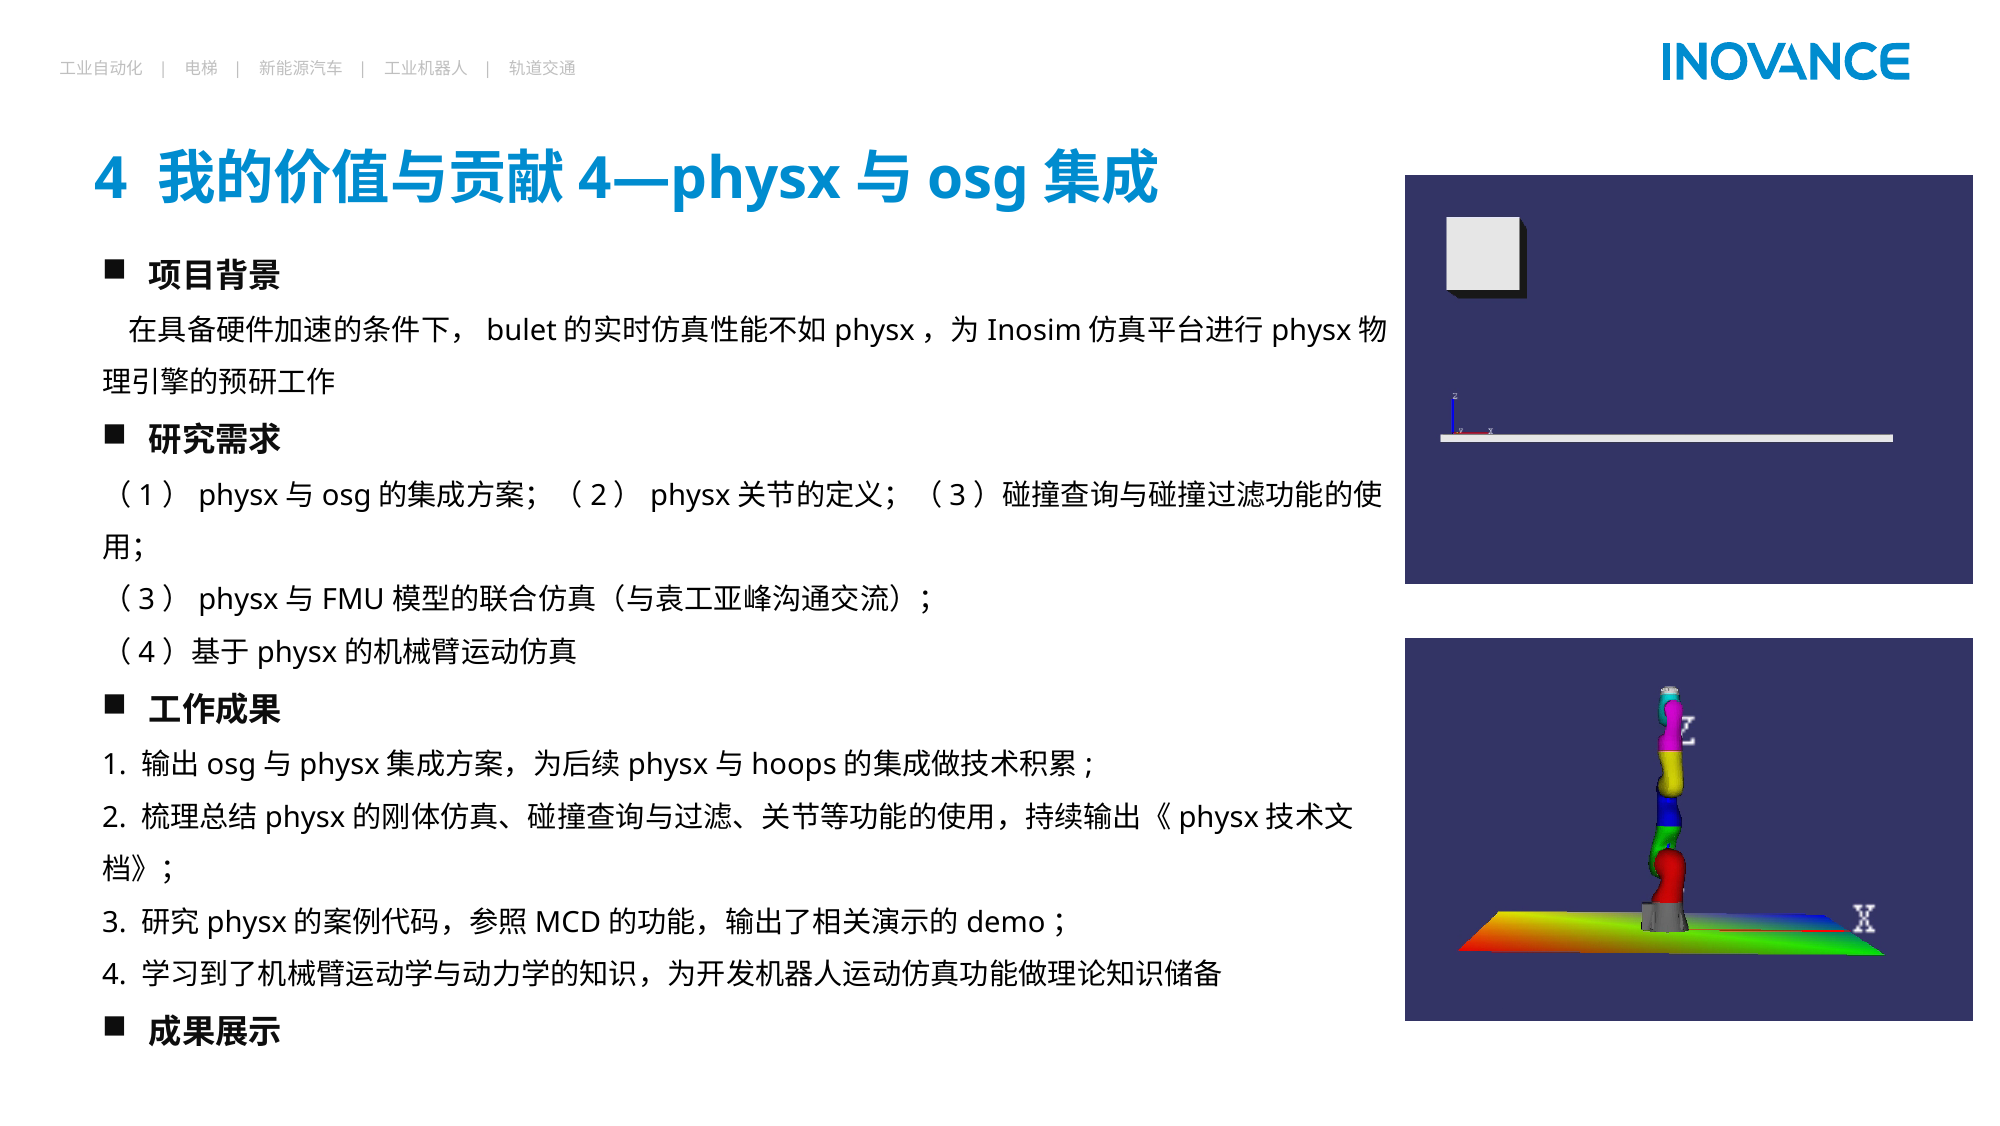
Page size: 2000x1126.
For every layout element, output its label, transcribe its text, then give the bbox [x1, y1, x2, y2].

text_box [1404, 174, 1974, 585]
title 4 我的价值与贡献4—physx与osg集成 [89, 121, 1358, 229]
text_box 项目背景 在具备硬件加速的条件下，bulet的实时仿真性能不如physx，为Inosim仿真平台进行physx物理引擎的预研工作 研究需求 （1）physx与osg的集成方案；（2）physx关节的定义；（3）碰撞查询与碰撞过滤功能的使用； （3）physx与FMU模型的联合仿真（与袁工亚峰沟通交流）； （4）基于physx的机械臂运动仿真 工作成果 1. 输出osg与physx集成方案，为后续physx与hoops的集成做技术积累; 2. 梳理总结physx的刚体仿真、碰撞查询与过滤、关节等功能的使用，持续输出《physx技术文档》； 3. 研究physx的案例代码，参照MCD的功能，输出了相关演示的demo； 4. 学习到了机械臂运动学与动力学的知识，为开发机器人运动仿真功能做理论知识储备 成果展示 [90, 228, 1405, 971]
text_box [1404, 637, 1974, 1022]
